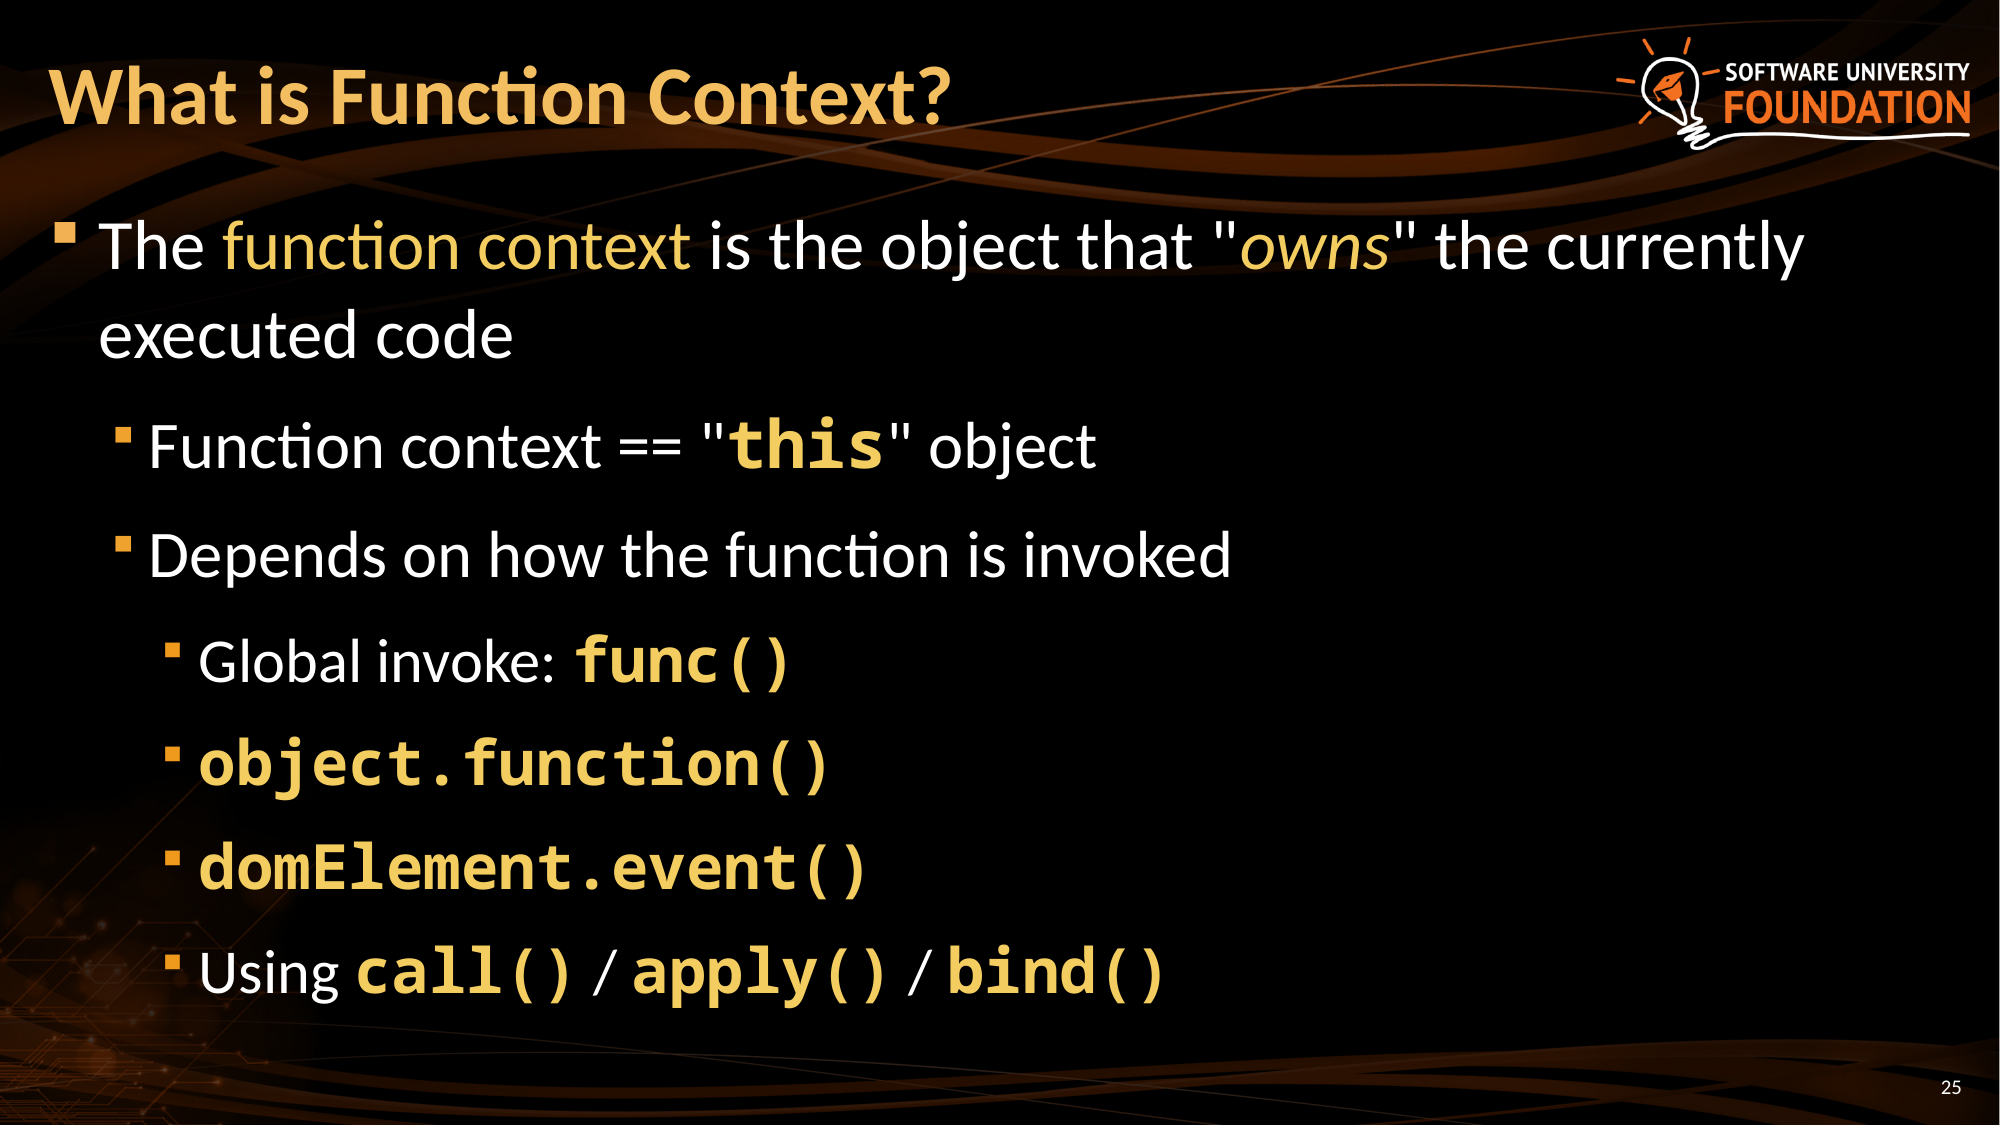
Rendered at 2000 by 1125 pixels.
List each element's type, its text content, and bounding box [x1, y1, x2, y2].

title What is Function Context? [30, 6, 1602, 189]
picture [0, 0, 2000, 1125]
list The function context is the object that "owns" the currently executed code Function context == "this" object Depends on how the function is invoked Global invoke: func() object.function() domElement.event() Using call() / apply() / bind() [31, 188, 1968, 1103]
